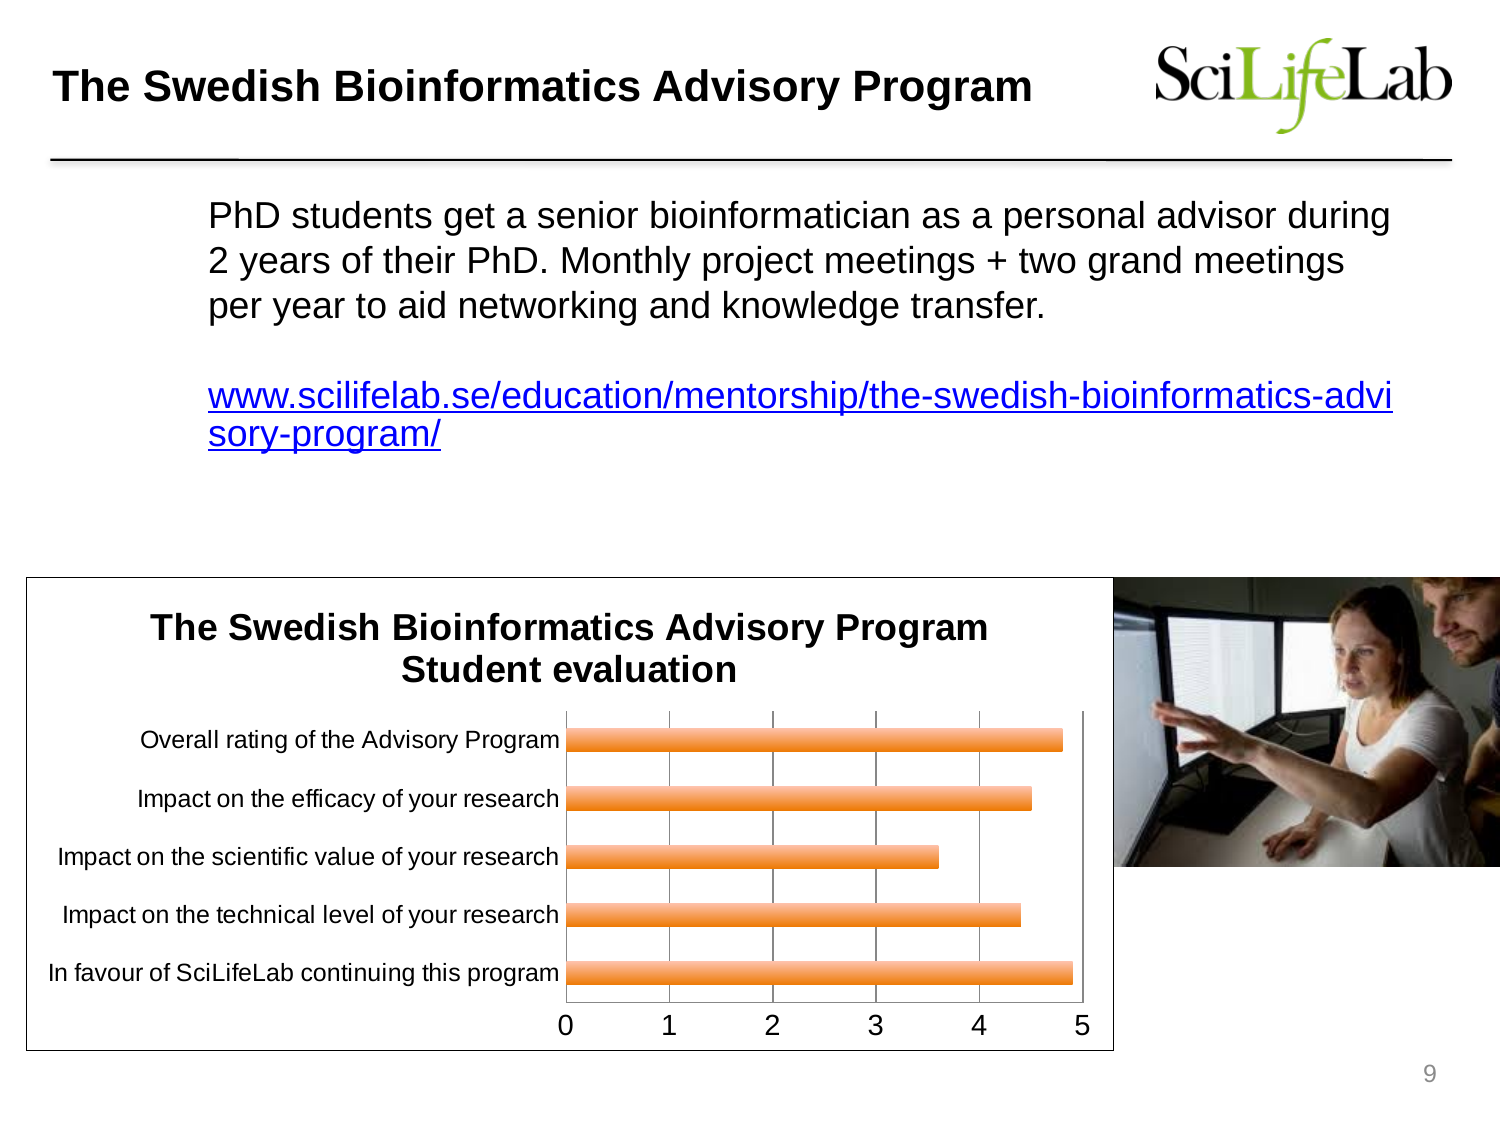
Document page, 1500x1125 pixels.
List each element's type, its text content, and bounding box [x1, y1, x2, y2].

title The Swedish Bioinformatics Advisory Program [52, 57, 1100, 152]
slide_number 9 [1074, 1042, 1452, 1103]
chart [25, 576, 1114, 1051]
picture [1156, 38, 1452, 134]
text_box PhD students get a senior bioinformatician as a personal advisor during 2 years of their PhD. Monthly project meetings + two grand meetings per year to aid networking and knowledge transfer. www.scilifelab.se/education/mentorship/the-swedish-bioinformatics-advisory-program/ [193, 184, 1411, 469]
picture [1114, 577, 1500, 868]
